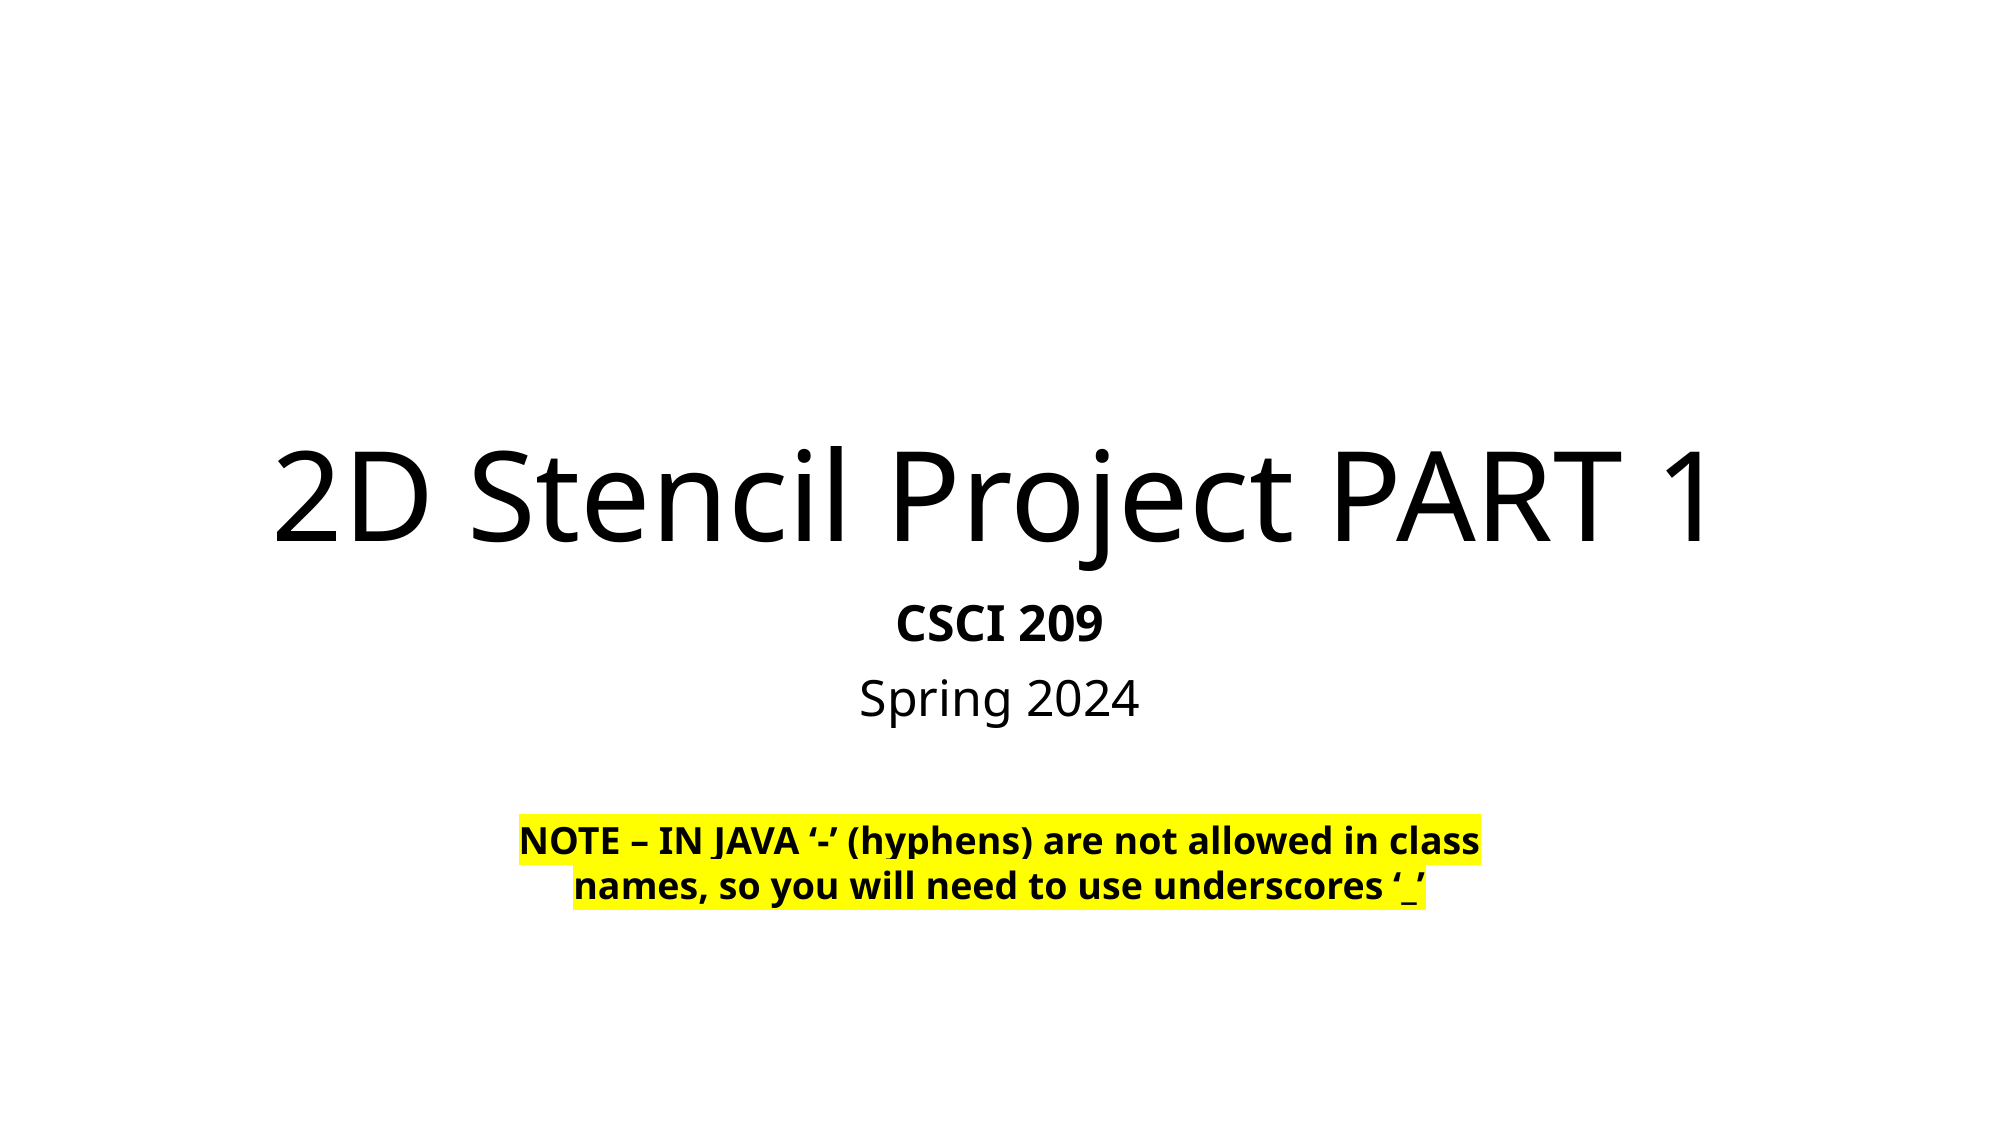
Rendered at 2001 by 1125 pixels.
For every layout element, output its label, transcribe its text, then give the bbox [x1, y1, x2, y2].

text_box NOTE – IN JAVA ‘-’ (hyphens) are not allowed in class names, so you will need to use underscores ‘_’ [488, 809, 1512, 915]
subtitle CSCI 209 Spring 2024 [249, 590, 1750, 863]
title 2D Stencil Project PART 1 [249, 184, 1750, 576]
